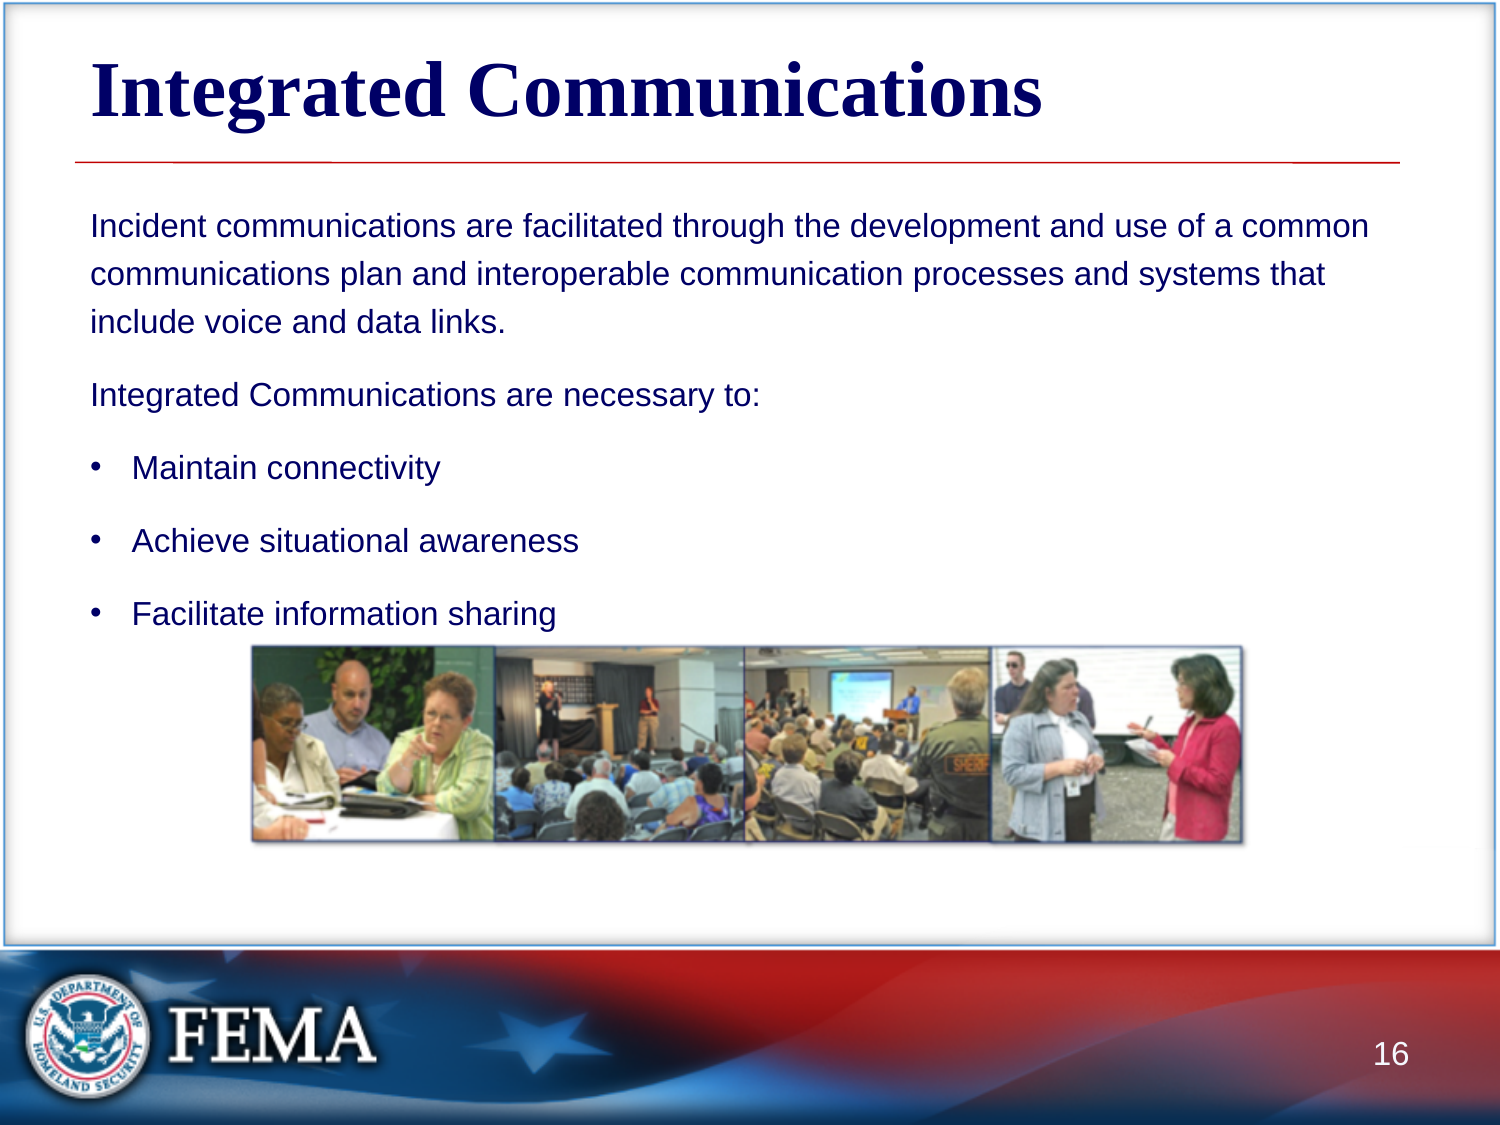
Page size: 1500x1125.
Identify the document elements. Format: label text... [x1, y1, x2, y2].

picture [0, 0, 1500, 1125]
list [249, 643, 1251, 852]
slide_number 16 [1074, 1024, 1425, 1103]
title Integrated Communications [75, 32, 1425, 138]
list Incident communications are facilitated through the development and use of a common communications plan and interoperable communication processes and systems that include voice and data links. Integrated Communications are necessary to: Maintain connectivity Achieve situational awareness Facilitate information sharing [75, 189, 1425, 540]
